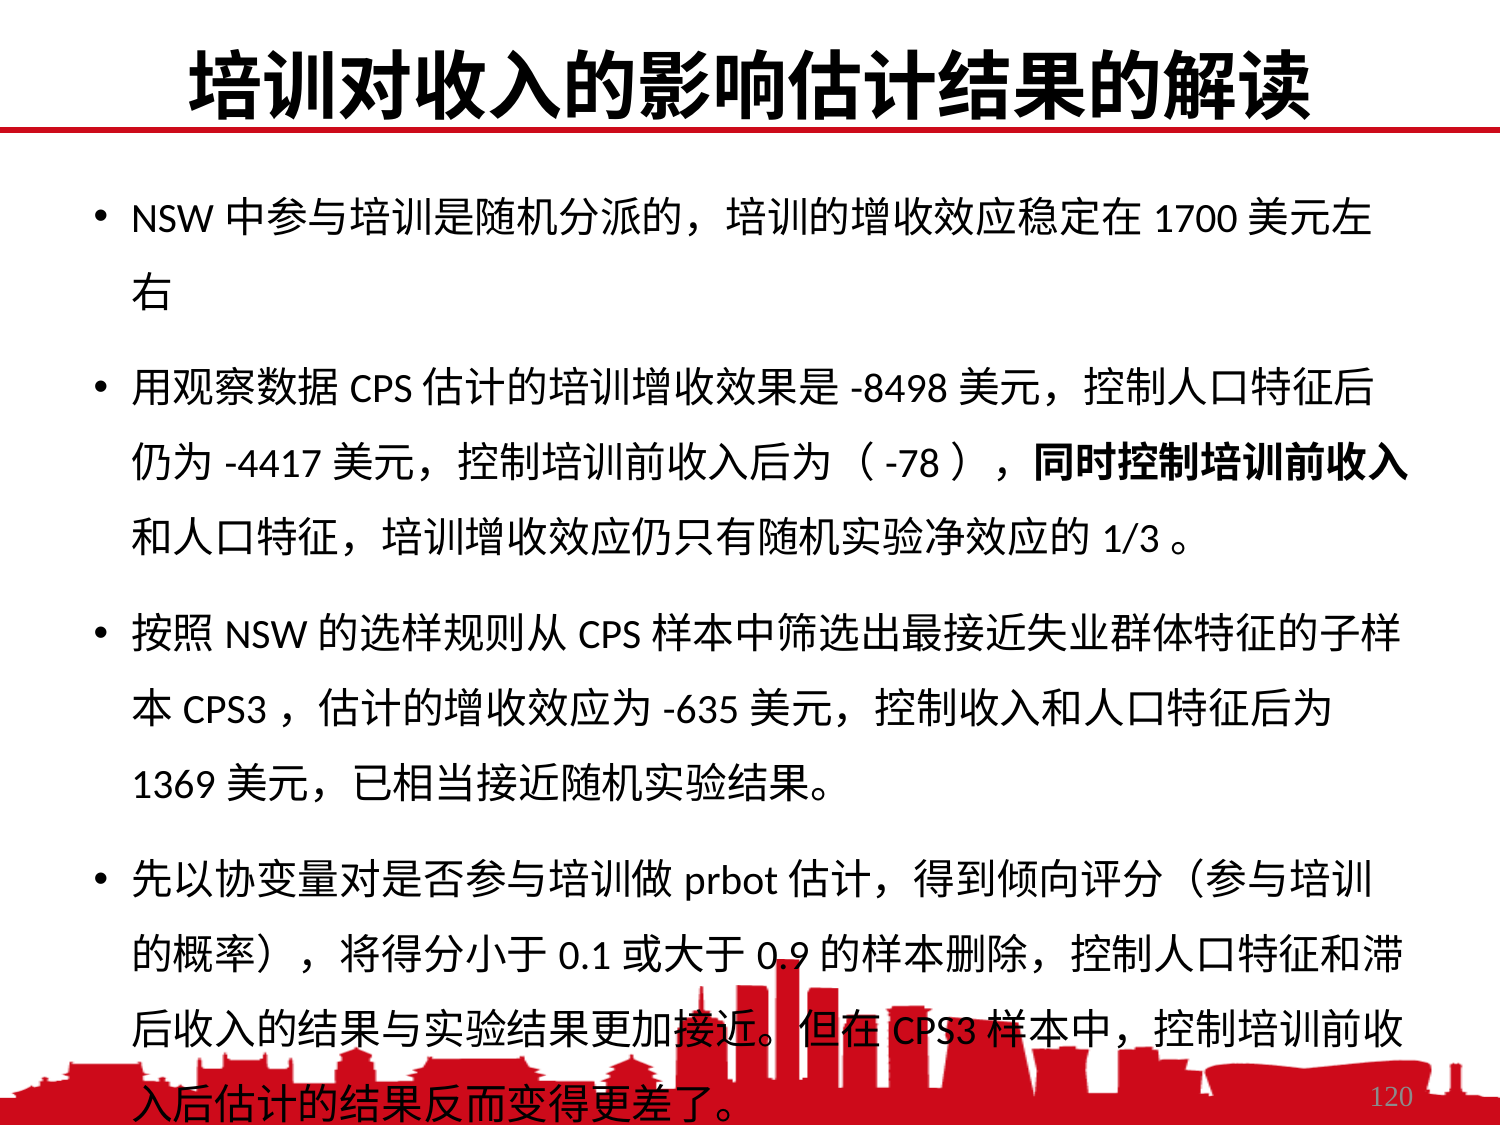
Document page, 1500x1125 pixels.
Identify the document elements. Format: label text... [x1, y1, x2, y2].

slide_number 120 [1091, 1065, 1429, 1125]
footer 中国人民大学，陈传波 [496, 1042, 1004, 1103]
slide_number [103, 1042, 441, 1103]
text_box 培训对收入的影响估计结果的解读 [0, 31, 1500, 137]
picture [0, 959, 1500, 1125]
text_box NSW中参与培训是随机分派的，培训的增收效应稳定在1700美元左右 用观察数据CPS估计的培训增收效果是-8498美元，控制人口特征后仍为-4417美元，控制培训前收入后为（-78），同时控制培训前收入和人口特征，培训增收效应仍只有随机实验净效应的1/3。 按照NSW的选样规则从CPS样本中筛选出最接近失业群体特征的子样本CPS3，估计的增收效应为-635美元，控制收入和人口特征后为1369美元，已相当接近随机实验结果。 先以协变量对是否参与培训做prbot估计，得到倾向评分（参与培训的概率），将得分小于0.1或大于0.9的样本删除，控制人口特征和滞后收入的结果与实验结果更加接近。但在CPS3样本中，控制培训前收入后估计的结果反而变得更差了。 [78, 157, 1429, 1000]
